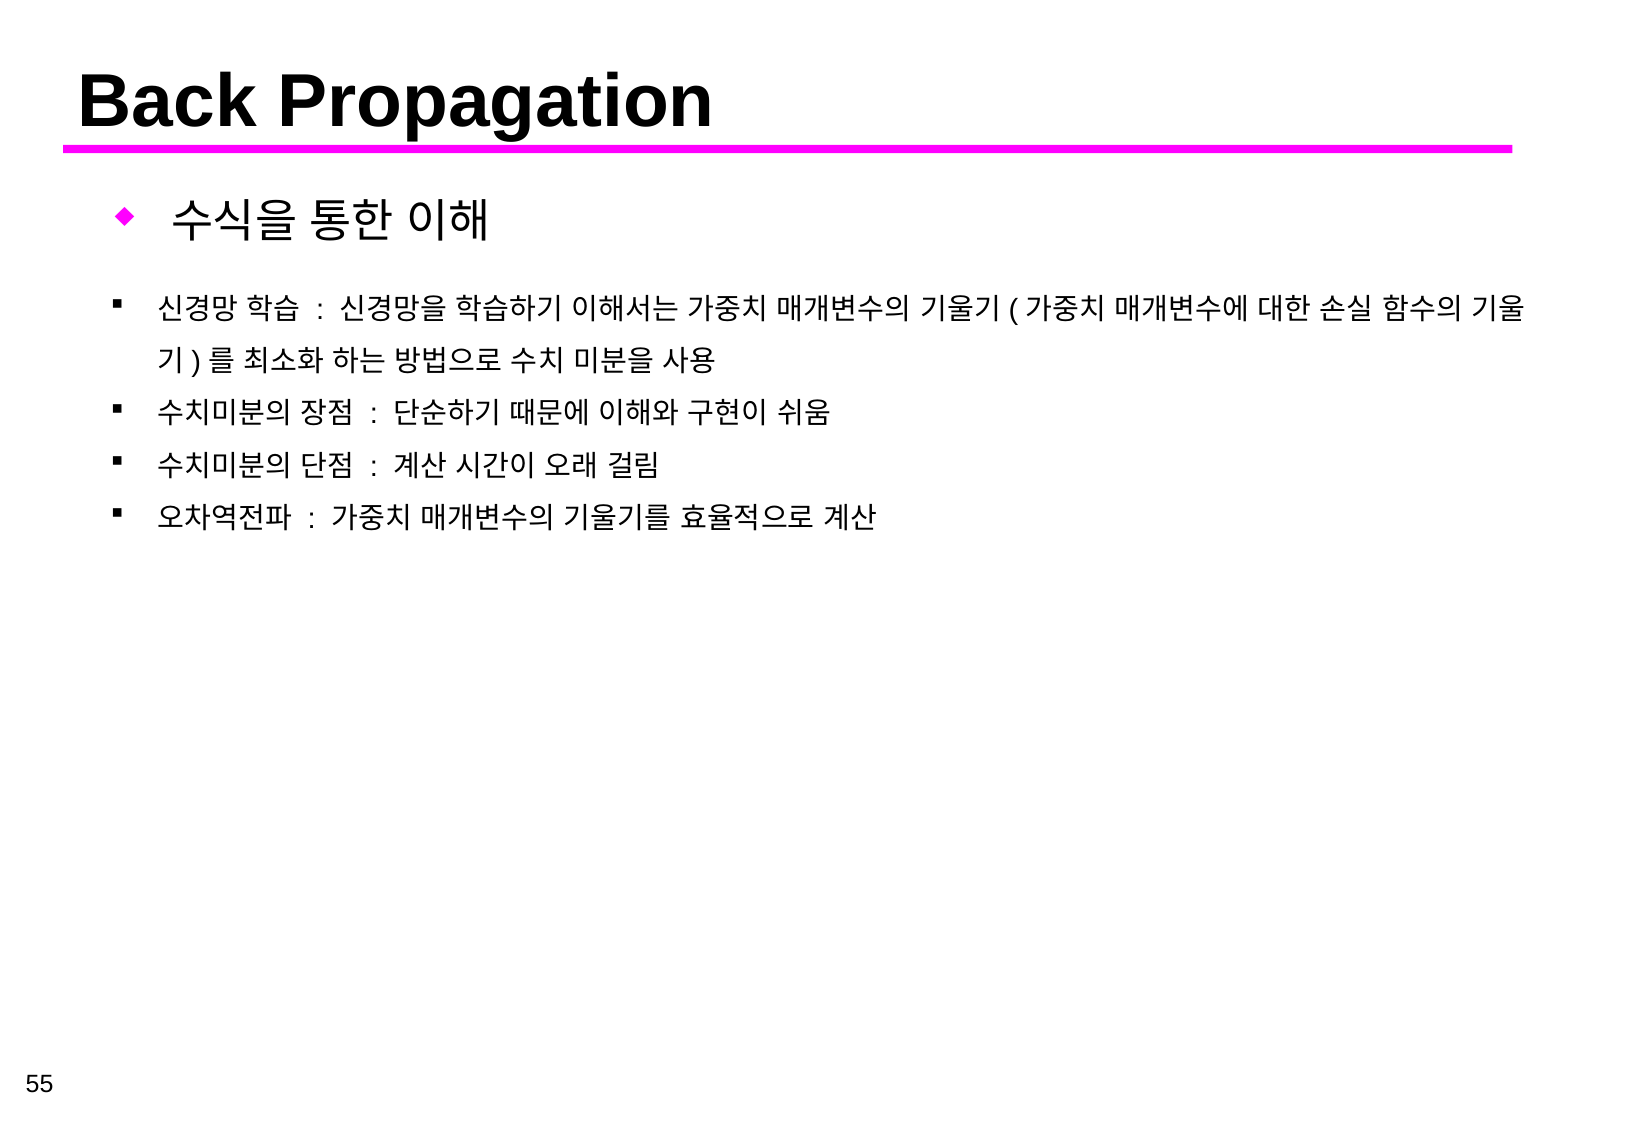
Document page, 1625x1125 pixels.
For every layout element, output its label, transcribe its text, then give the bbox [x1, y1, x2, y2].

list 수식을 통한 이해 [99, 172, 1510, 256]
slide_number 55 [0, 1071, 69, 1094]
text_box 신경망 학습 : 신경망을 학습하기 이해서는 가중치 매개변수의 기울기(가중치 매개변수에 대한 손실 함수의 기울기)를 최소화 하는 방법으로 수치 미분을 사용 수치미분의 장점 : 단순하기 때문에 이해와 구현이 쉬움 수치미분의 단점 : 계산 시간이 오래 걸림 오차역전파 : 가중치 매개변수의 기울기를 효율적으로 계산 [95, 265, 1571, 542]
title Back Propagation [62, 42, 1500, 149]
